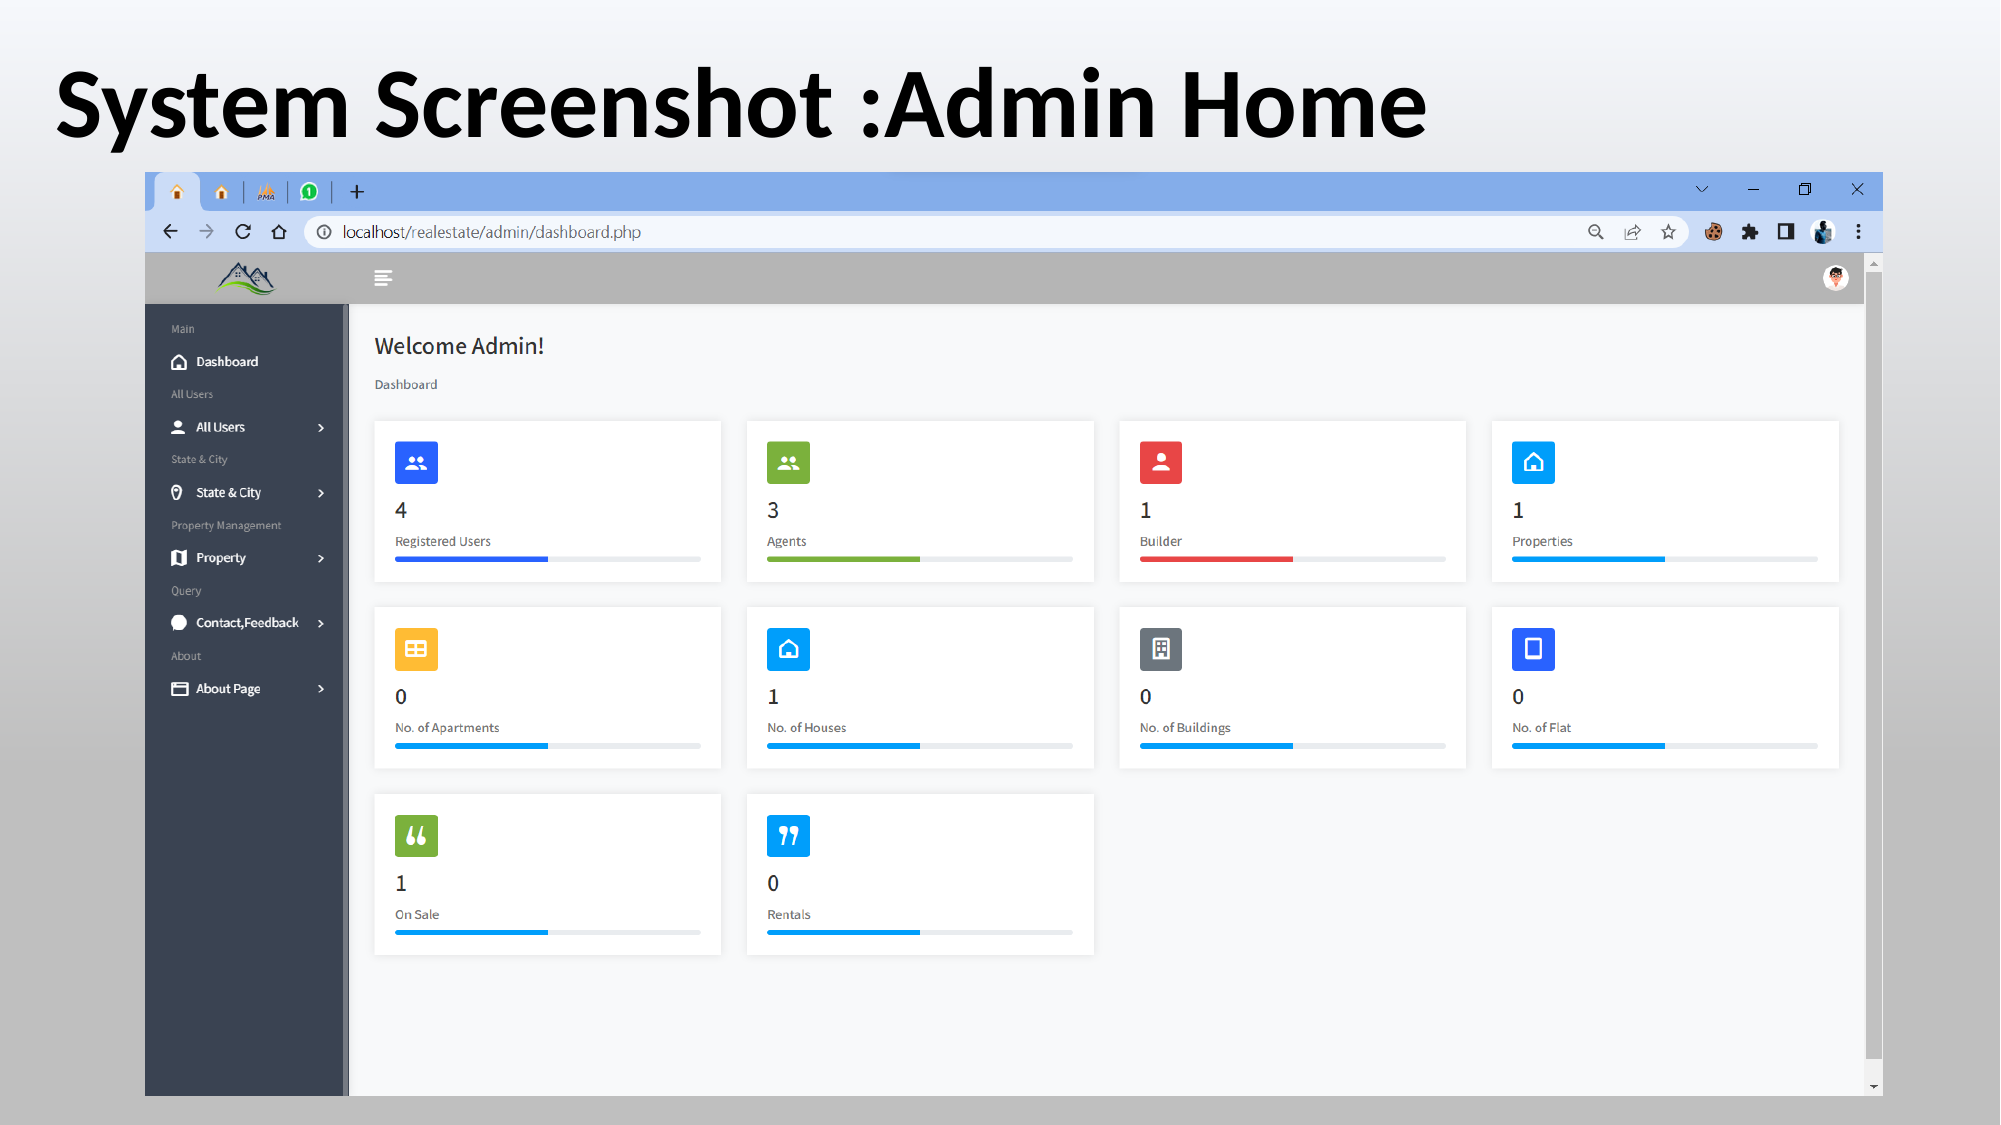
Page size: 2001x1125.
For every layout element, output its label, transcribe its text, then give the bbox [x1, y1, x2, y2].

picture [145, 172, 1883, 1096]
text_box System Screenshot :Admin Home [41, 29, 1838, 165]
